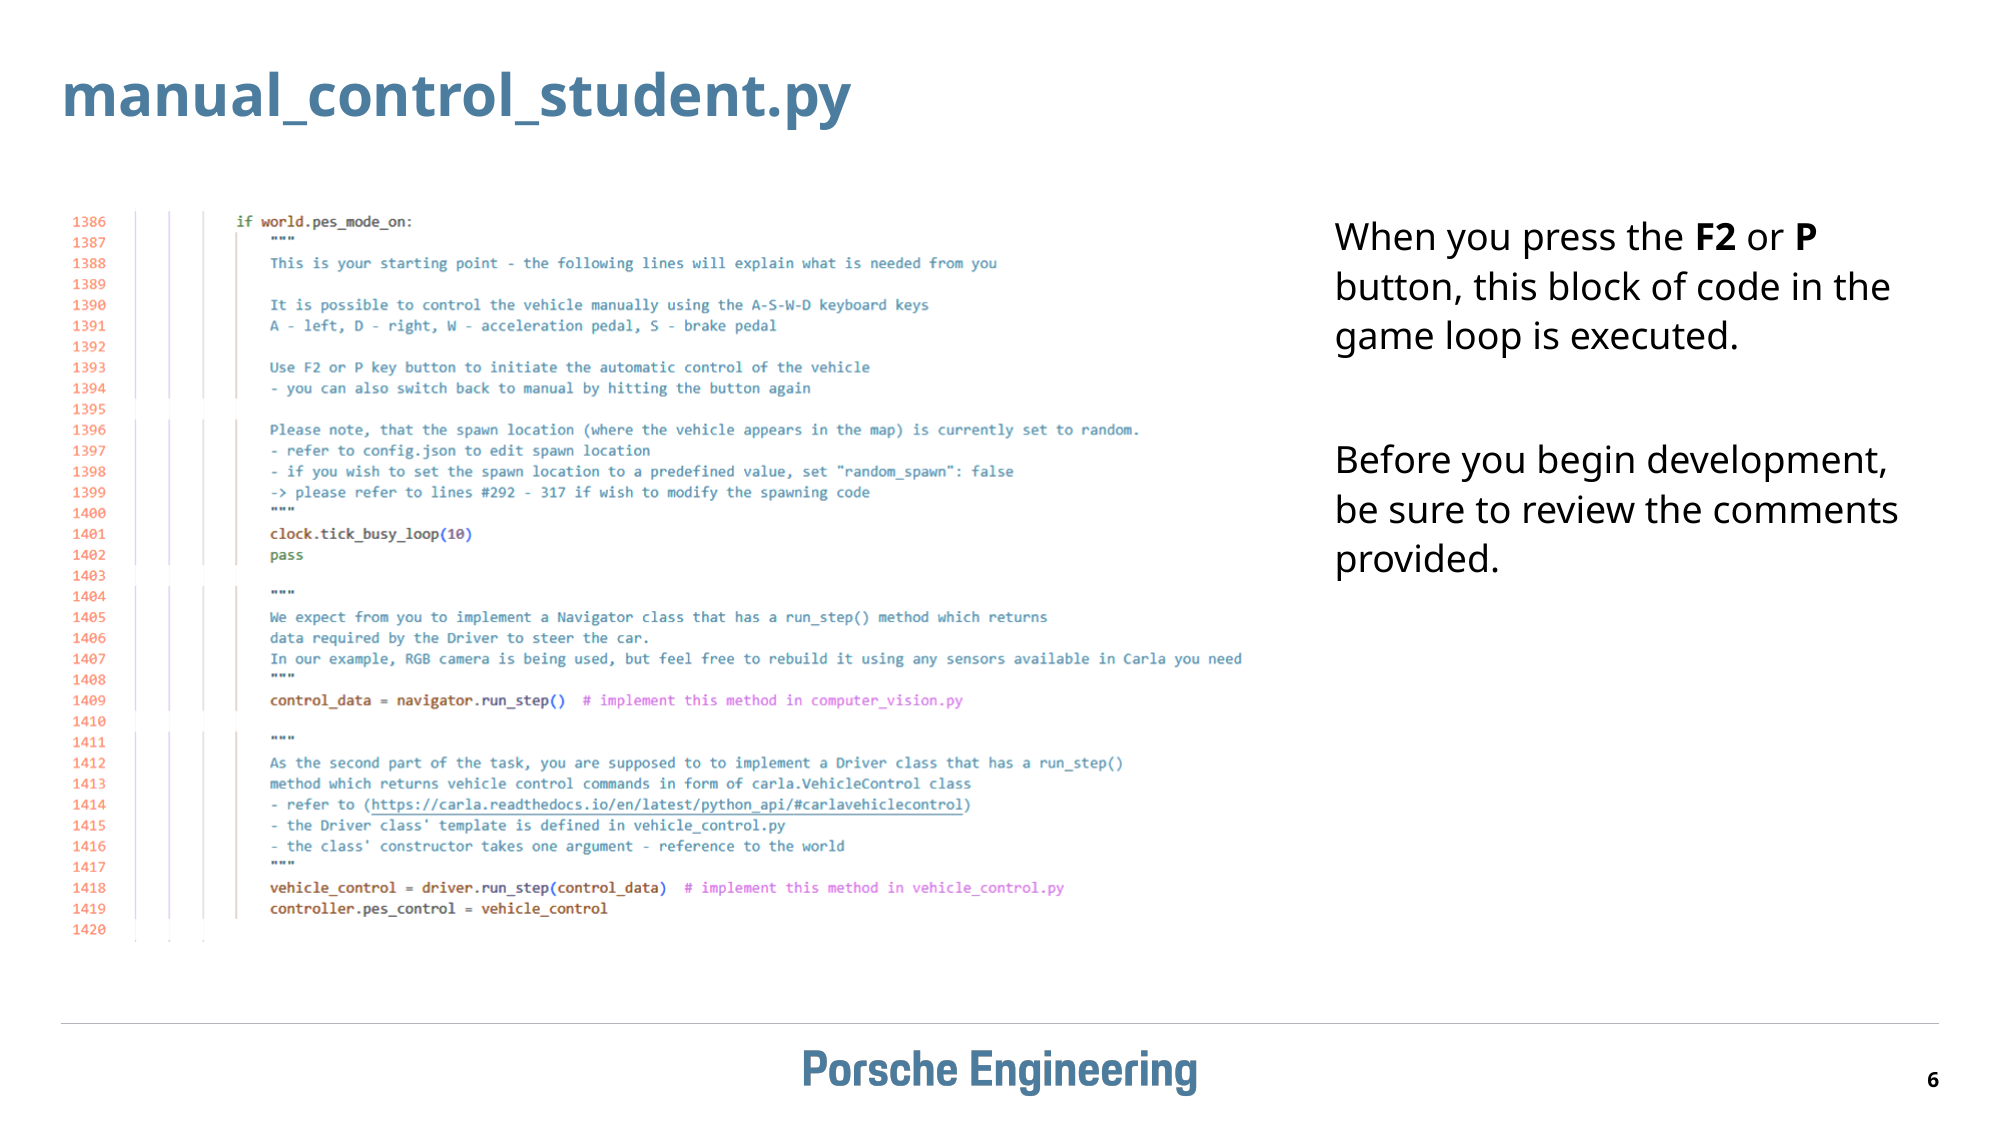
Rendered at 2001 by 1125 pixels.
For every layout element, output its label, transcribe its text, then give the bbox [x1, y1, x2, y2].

picture [60, 208, 1292, 942]
picture [794, 1042, 1206, 1102]
title manual_control_student.py [60, 66, 1940, 173]
text_box When you press the F2 or P button, this block of code in the game loop is executed. Before you begin development, be sure to review the comments provided. [1334, 208, 1926, 581]
